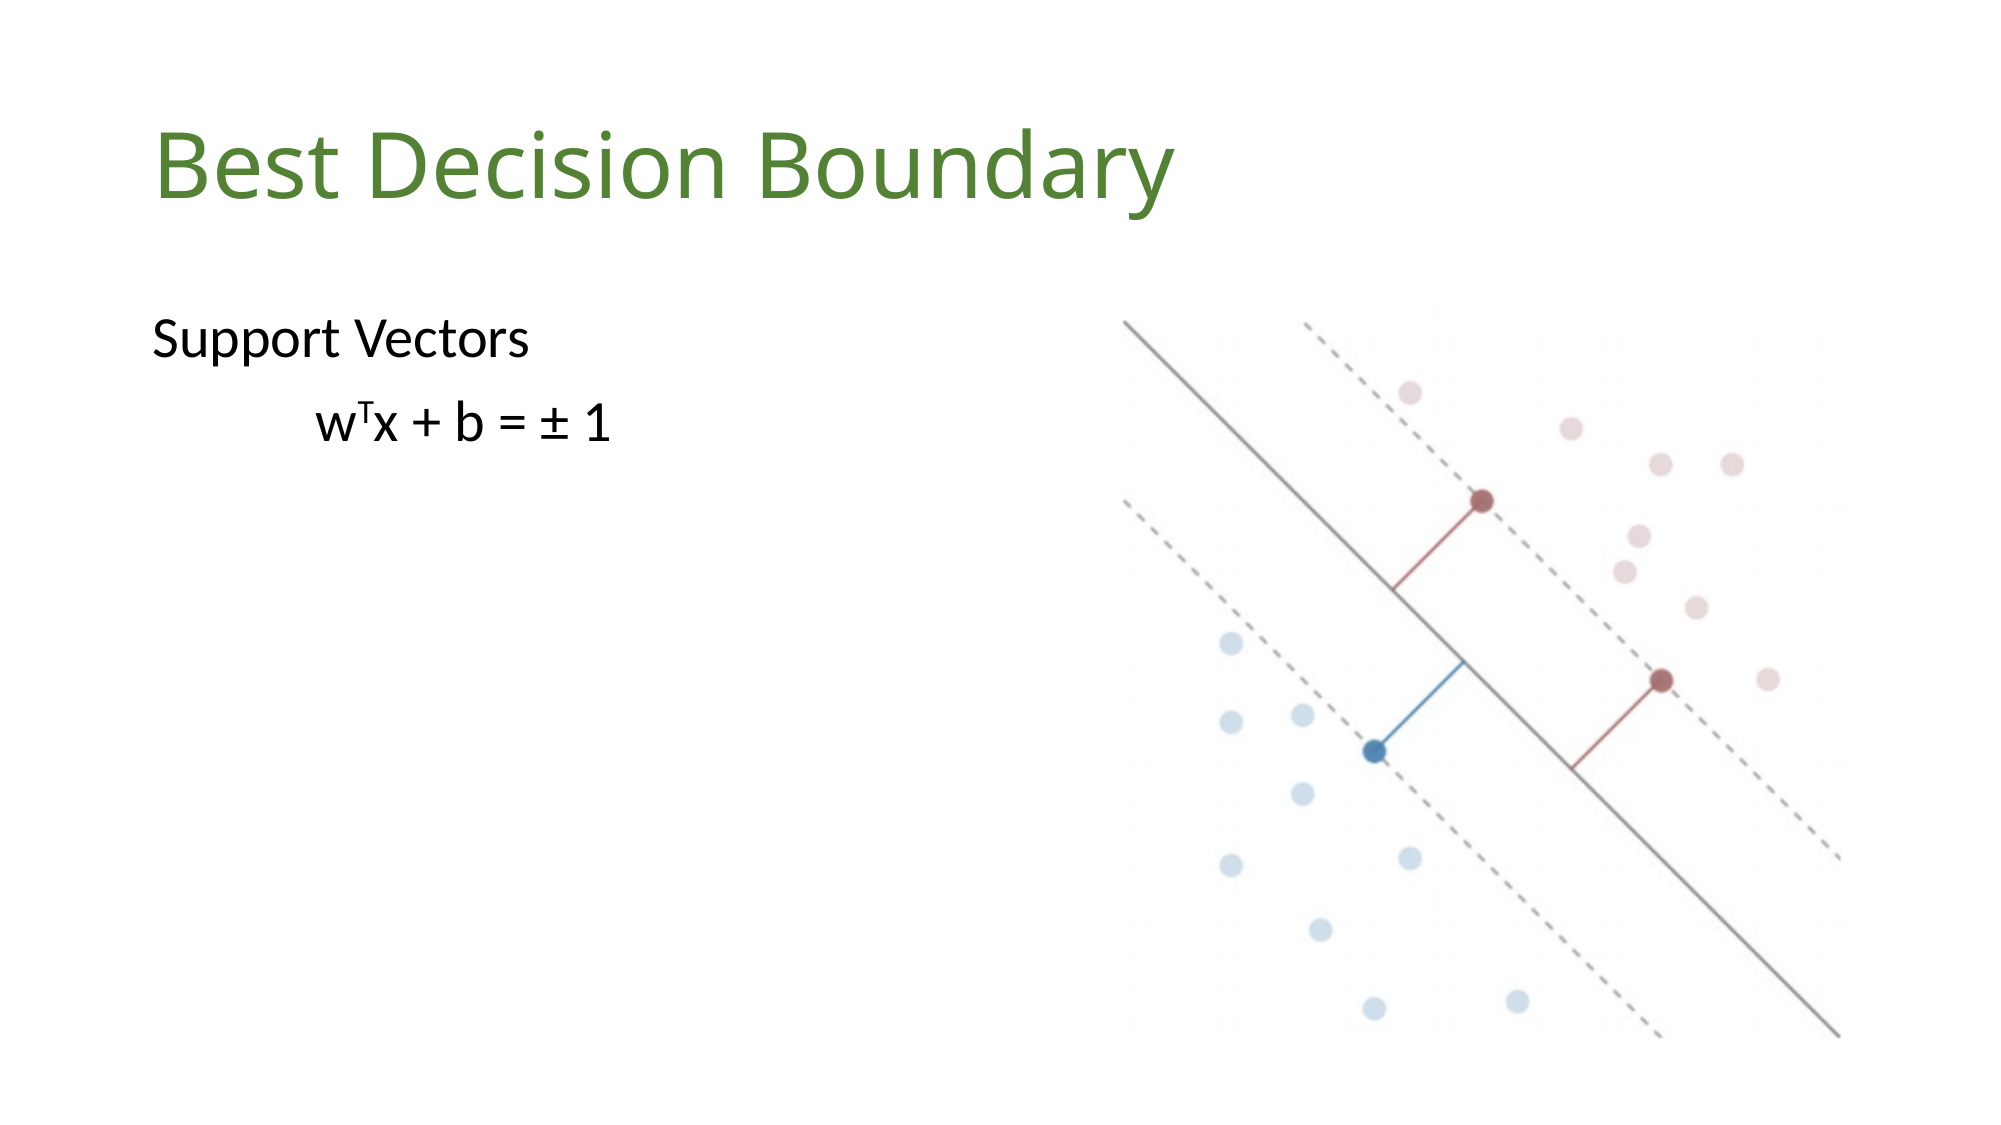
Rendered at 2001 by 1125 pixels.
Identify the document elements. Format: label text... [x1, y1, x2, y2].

list Support Vectors wTx + b = ± 1 [137, 299, 1106, 1014]
picture [1106, 299, 1863, 1059]
title Best Decision Boundary [137, 59, 1863, 278]
